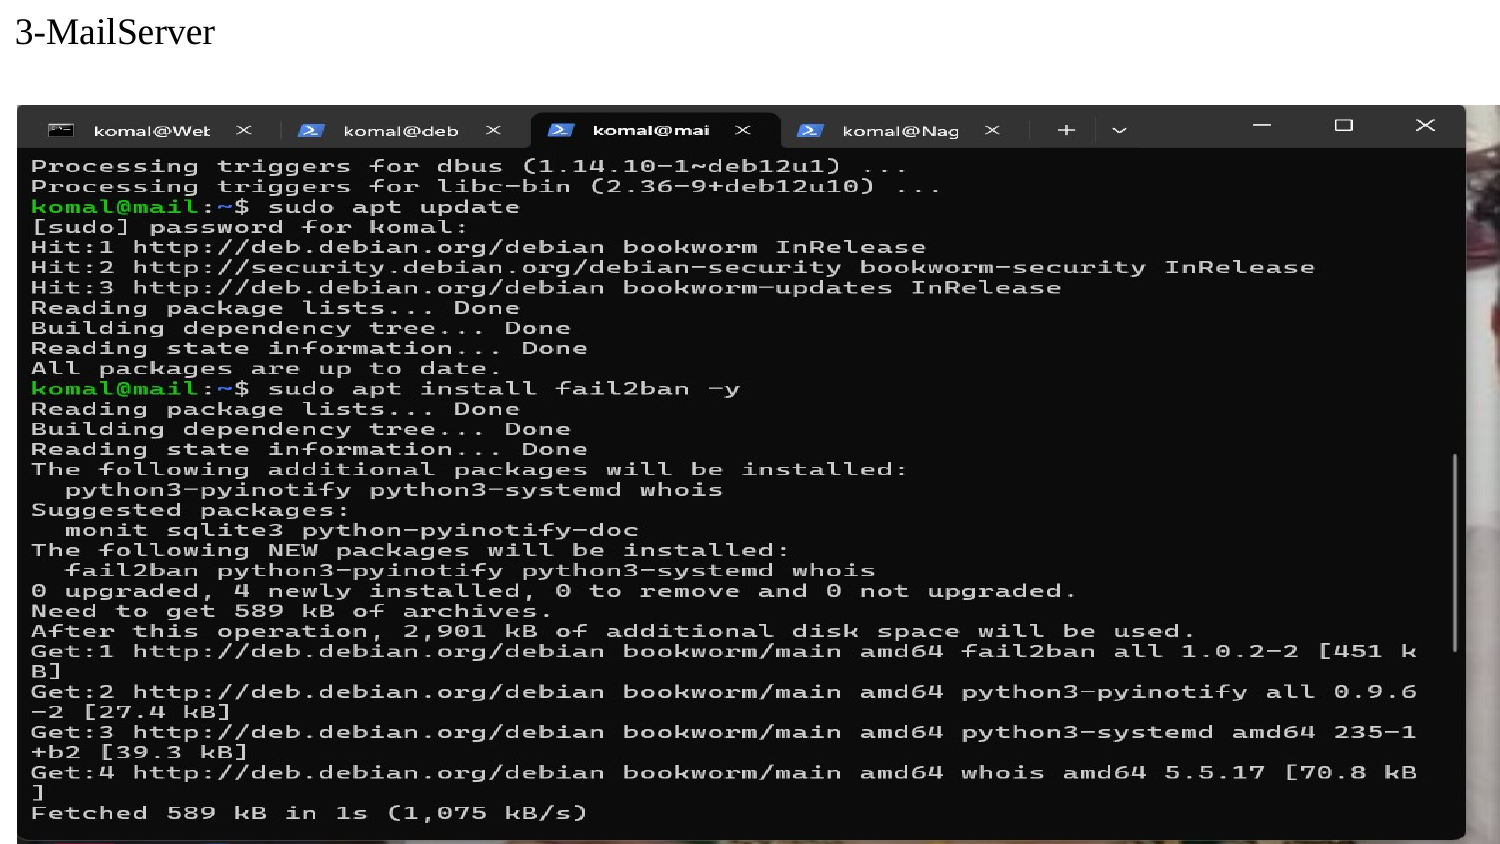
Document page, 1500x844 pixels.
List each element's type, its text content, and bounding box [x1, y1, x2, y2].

picture [17, 105, 1500, 844]
text_box 3-MailServer [0, 0, 750, 105]
